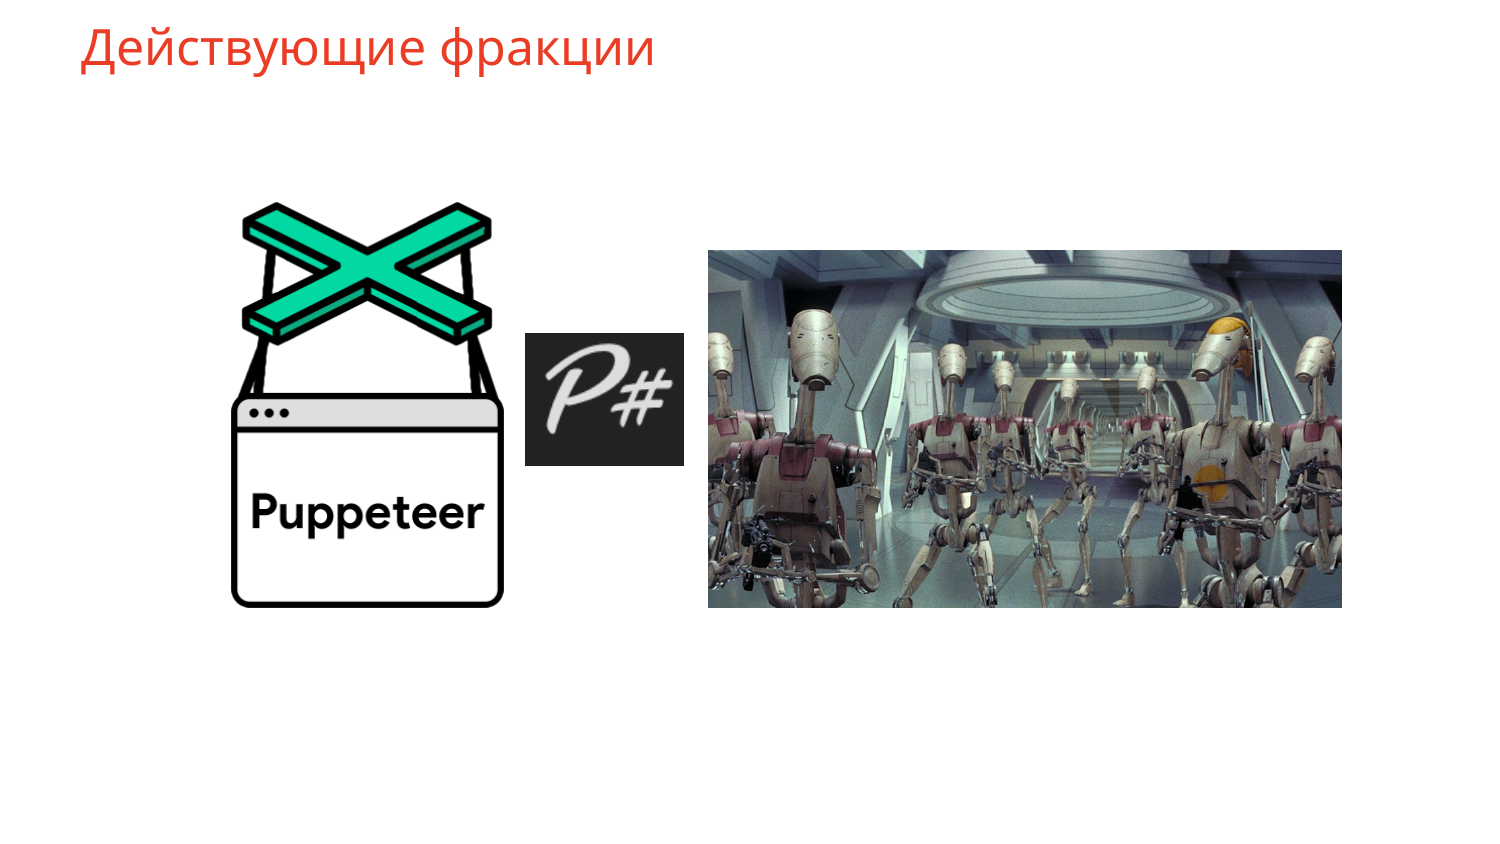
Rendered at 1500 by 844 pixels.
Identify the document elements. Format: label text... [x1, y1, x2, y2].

picture [221, 192, 514, 618]
picture [708, 250, 1343, 608]
text_box Действующие фракции [81, 0, 806, 90]
picture [525, 333, 684, 467]
